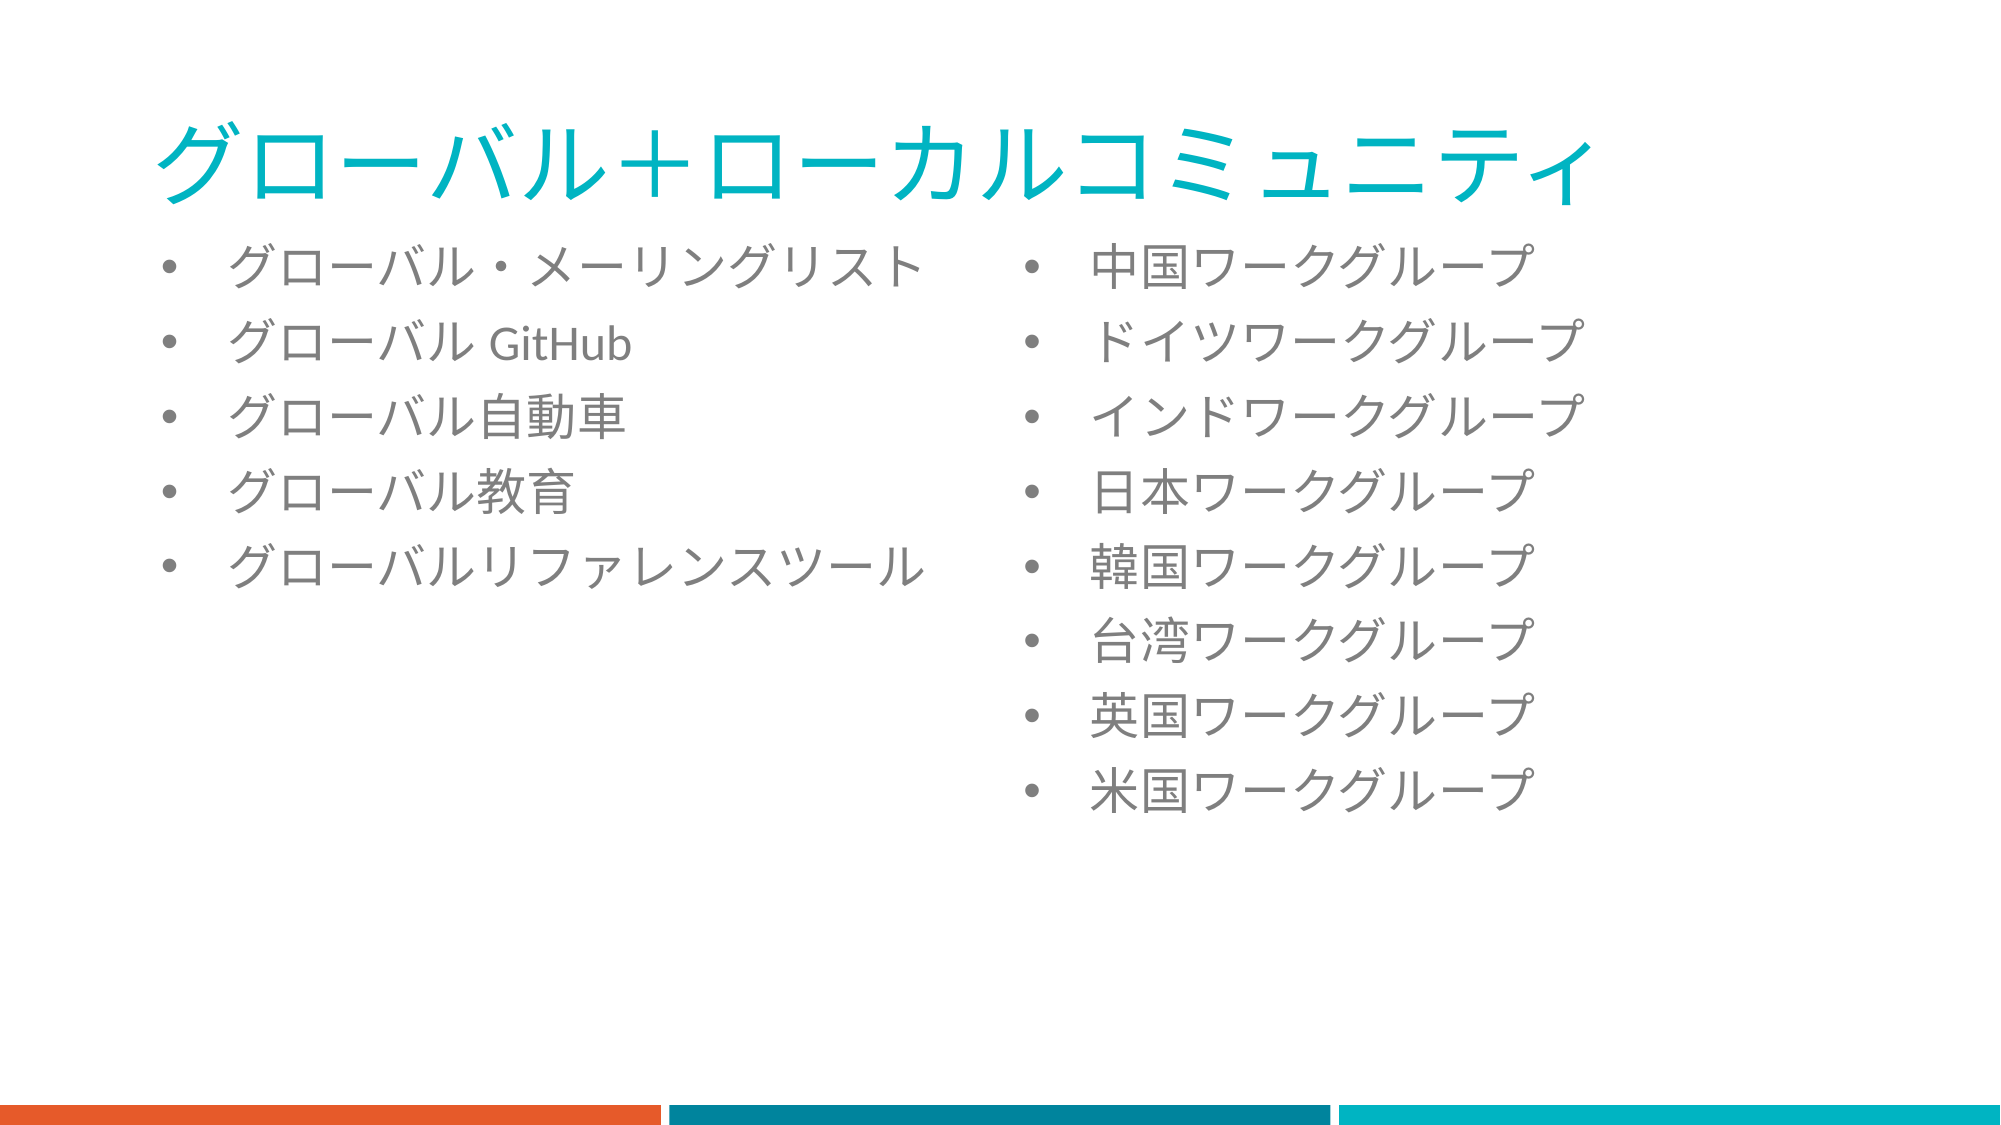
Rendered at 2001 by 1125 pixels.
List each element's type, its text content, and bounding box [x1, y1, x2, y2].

text_box 中国ワークグループ ドイツワークグループ インドワークグループ 日本ワークグループ 韓国ワークグループ 台湾ワークグループ 英国ワークグループ 米国ワークグループ [999, 227, 1838, 1066]
list グローバル・メーリングリスト グローバルGitHub グローバル自動車 グローバル教育 グローバルリファレンスツール [137, 278, 975, 1065]
text_box グローバル＋ローカルコミュニティ [137, 59, 1863, 278]
